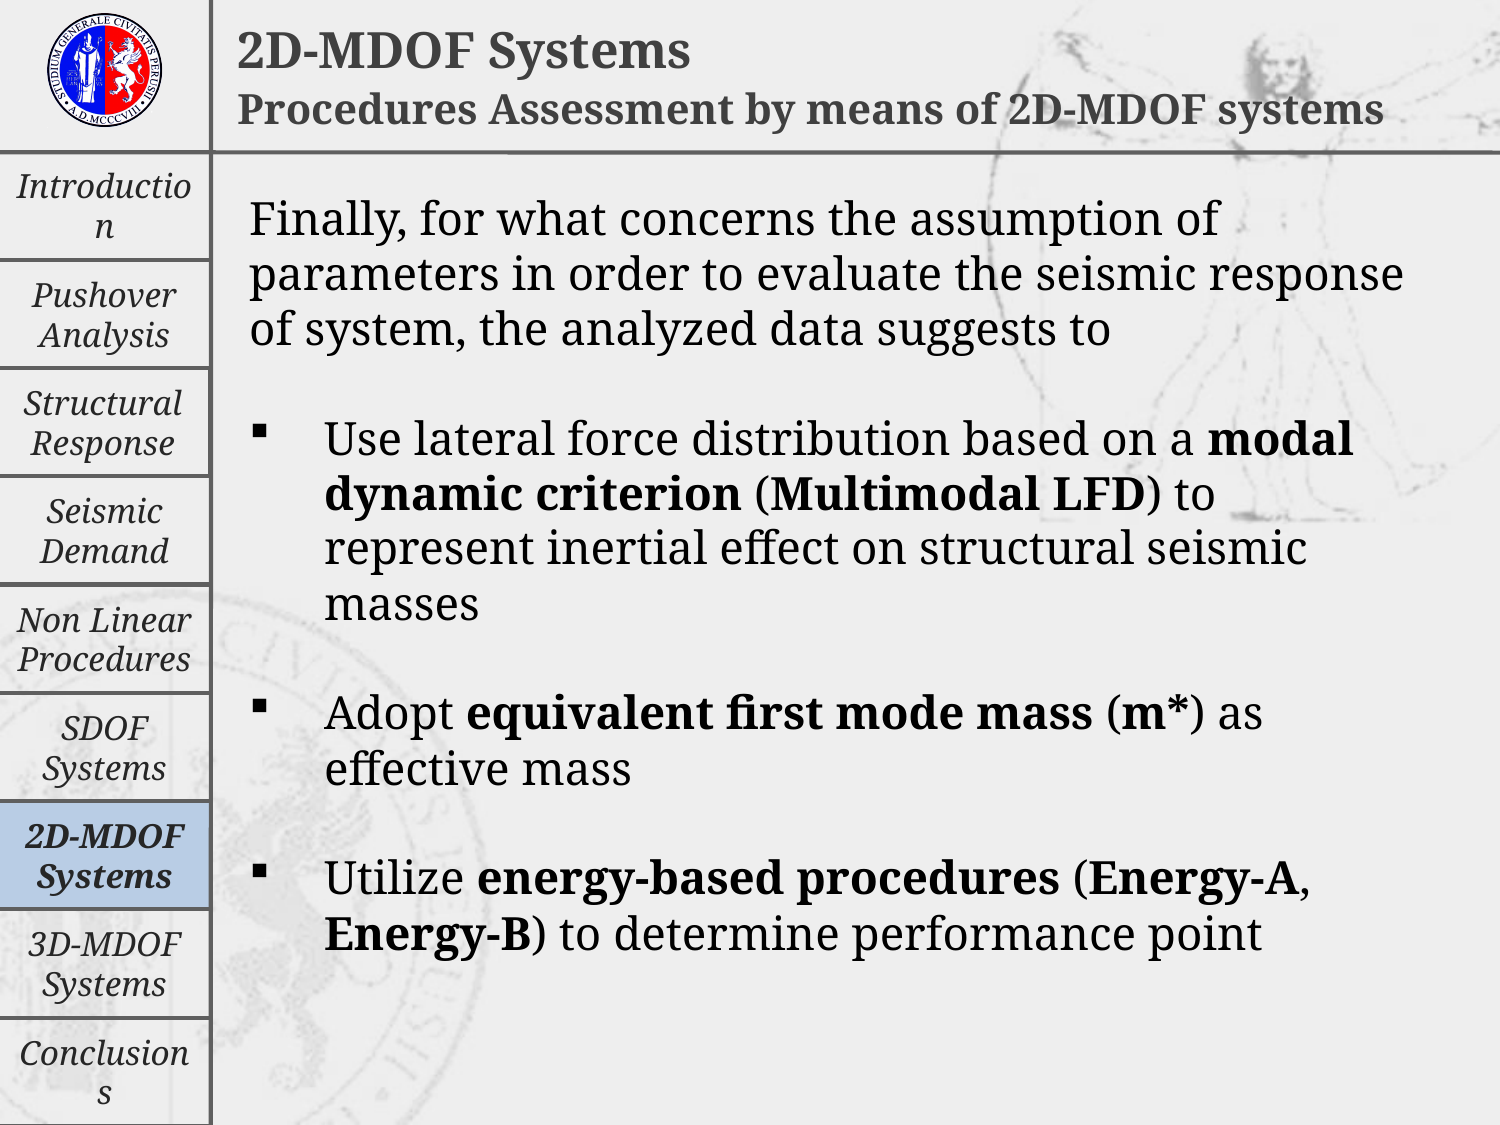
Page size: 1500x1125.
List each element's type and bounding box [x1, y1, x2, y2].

text_box [0, 0, 1500, 1125]
